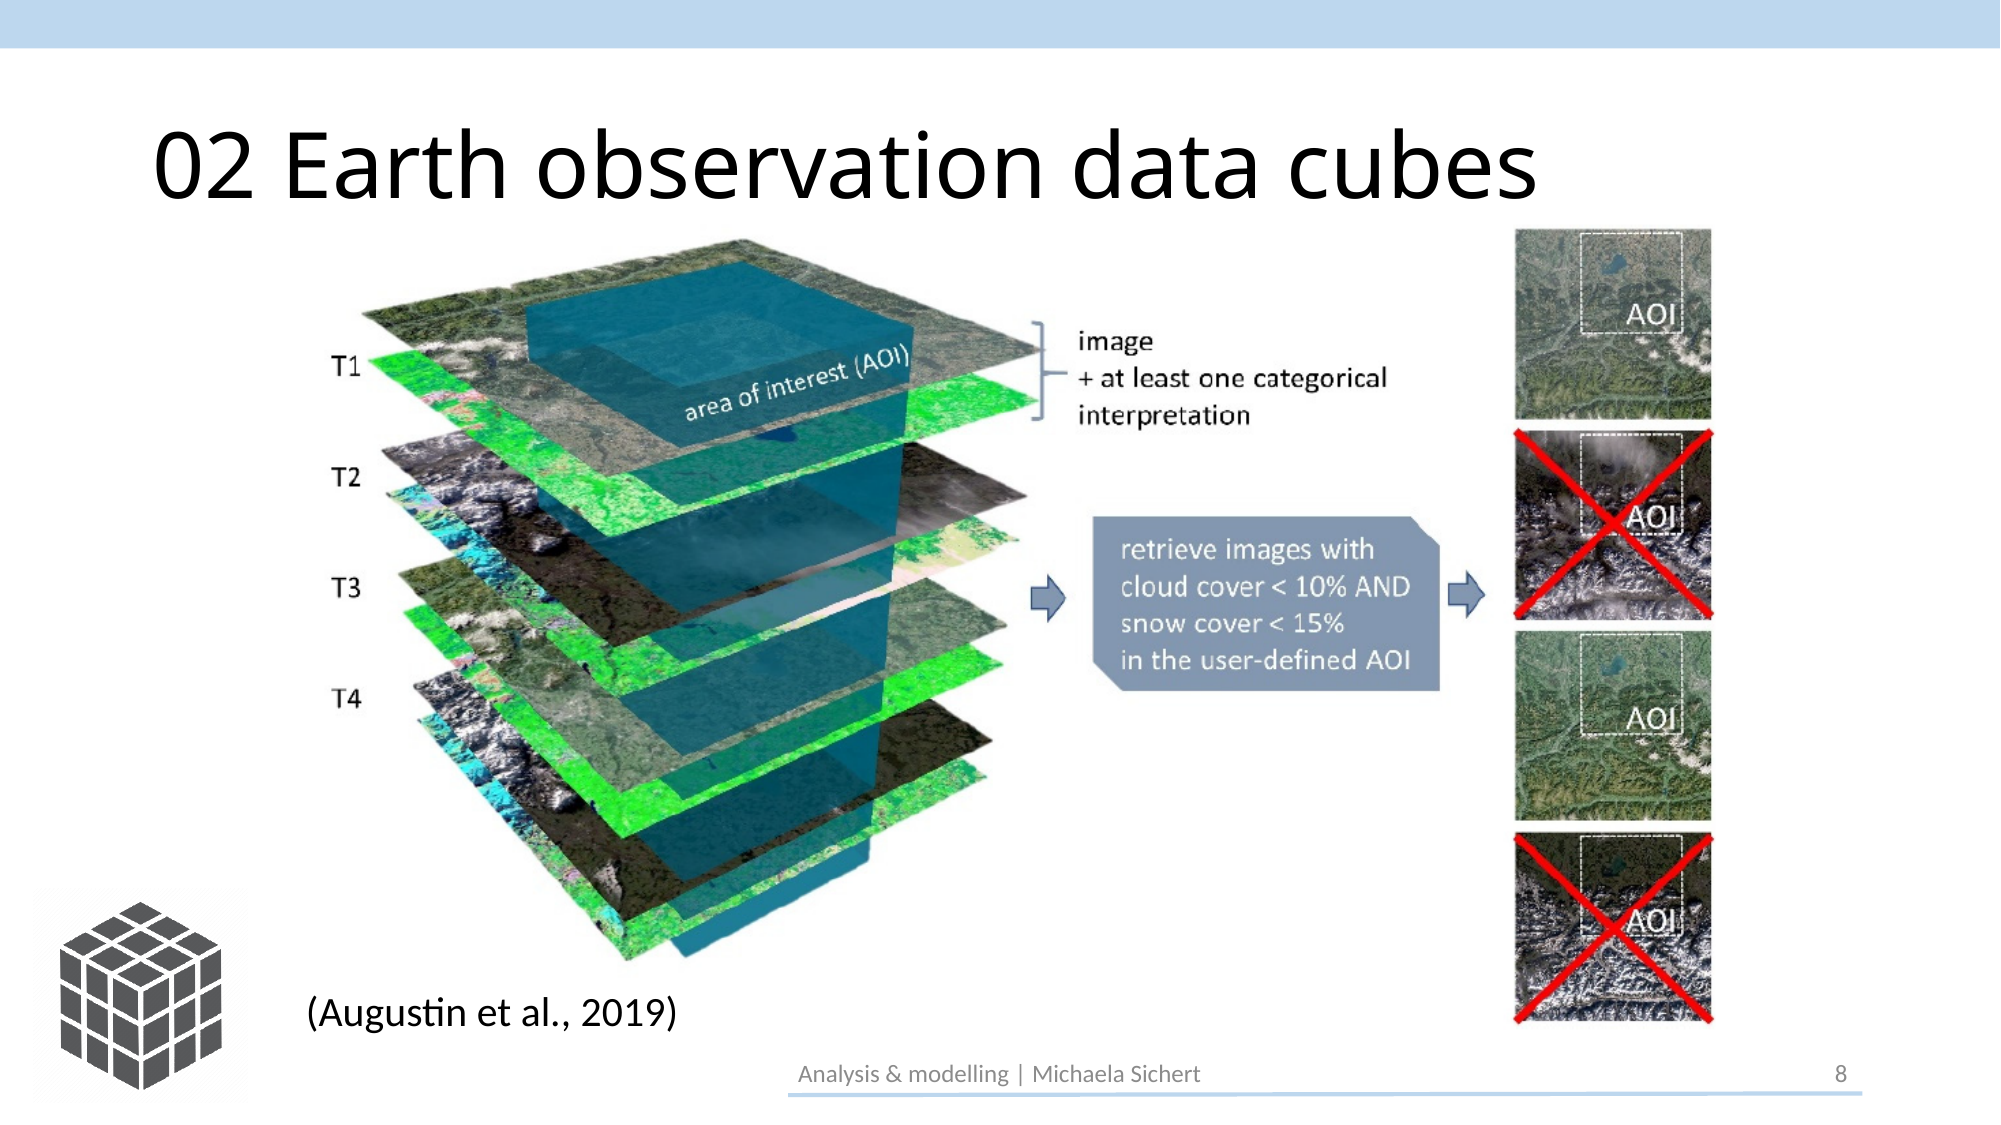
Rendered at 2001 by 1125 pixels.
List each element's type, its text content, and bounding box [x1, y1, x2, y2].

slide_number 8 [1412, 1096, 1863, 1103]
text_box [0, 0, 2000, 49]
slide_number 8 [1412, 1042, 1863, 1093]
picture [33, 888, 248, 1103]
picture [322, 218, 1725, 1043]
text_box (Augustin et al., 2019) [291, 977, 322, 1042]
footer Analysis & modelling | Michaela Sichert [662, 1043, 1338, 1103]
title 02 Earth observation data cubes [137, 59, 1863, 278]
